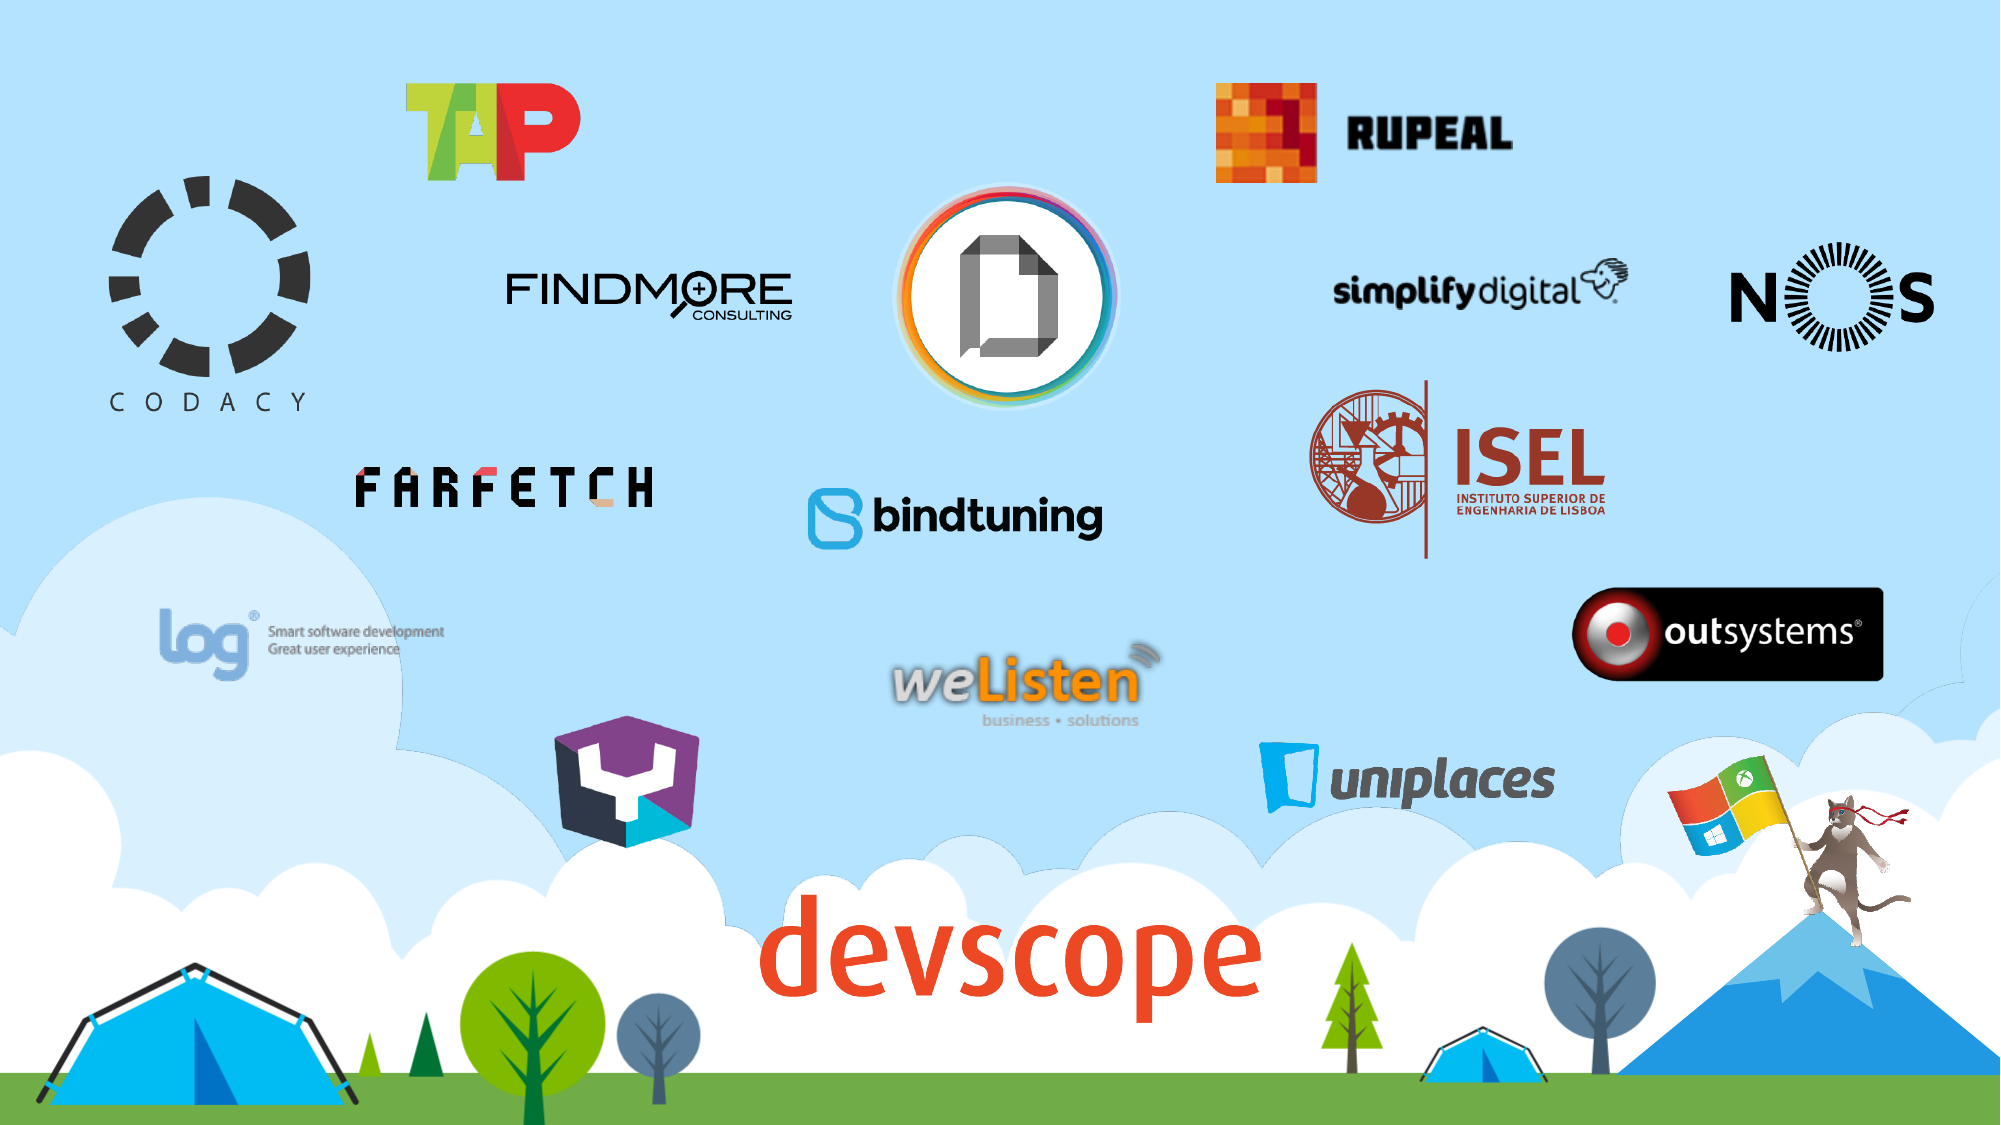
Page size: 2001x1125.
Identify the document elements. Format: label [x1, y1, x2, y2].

picture [892, 182, 1121, 411]
picture [0, 380, 2000, 1125]
picture [60, 0, 797, 455]
picture [1216, 83, 1513, 183]
picture [1333, 258, 1630, 310]
picture [1731, 242, 1934, 352]
